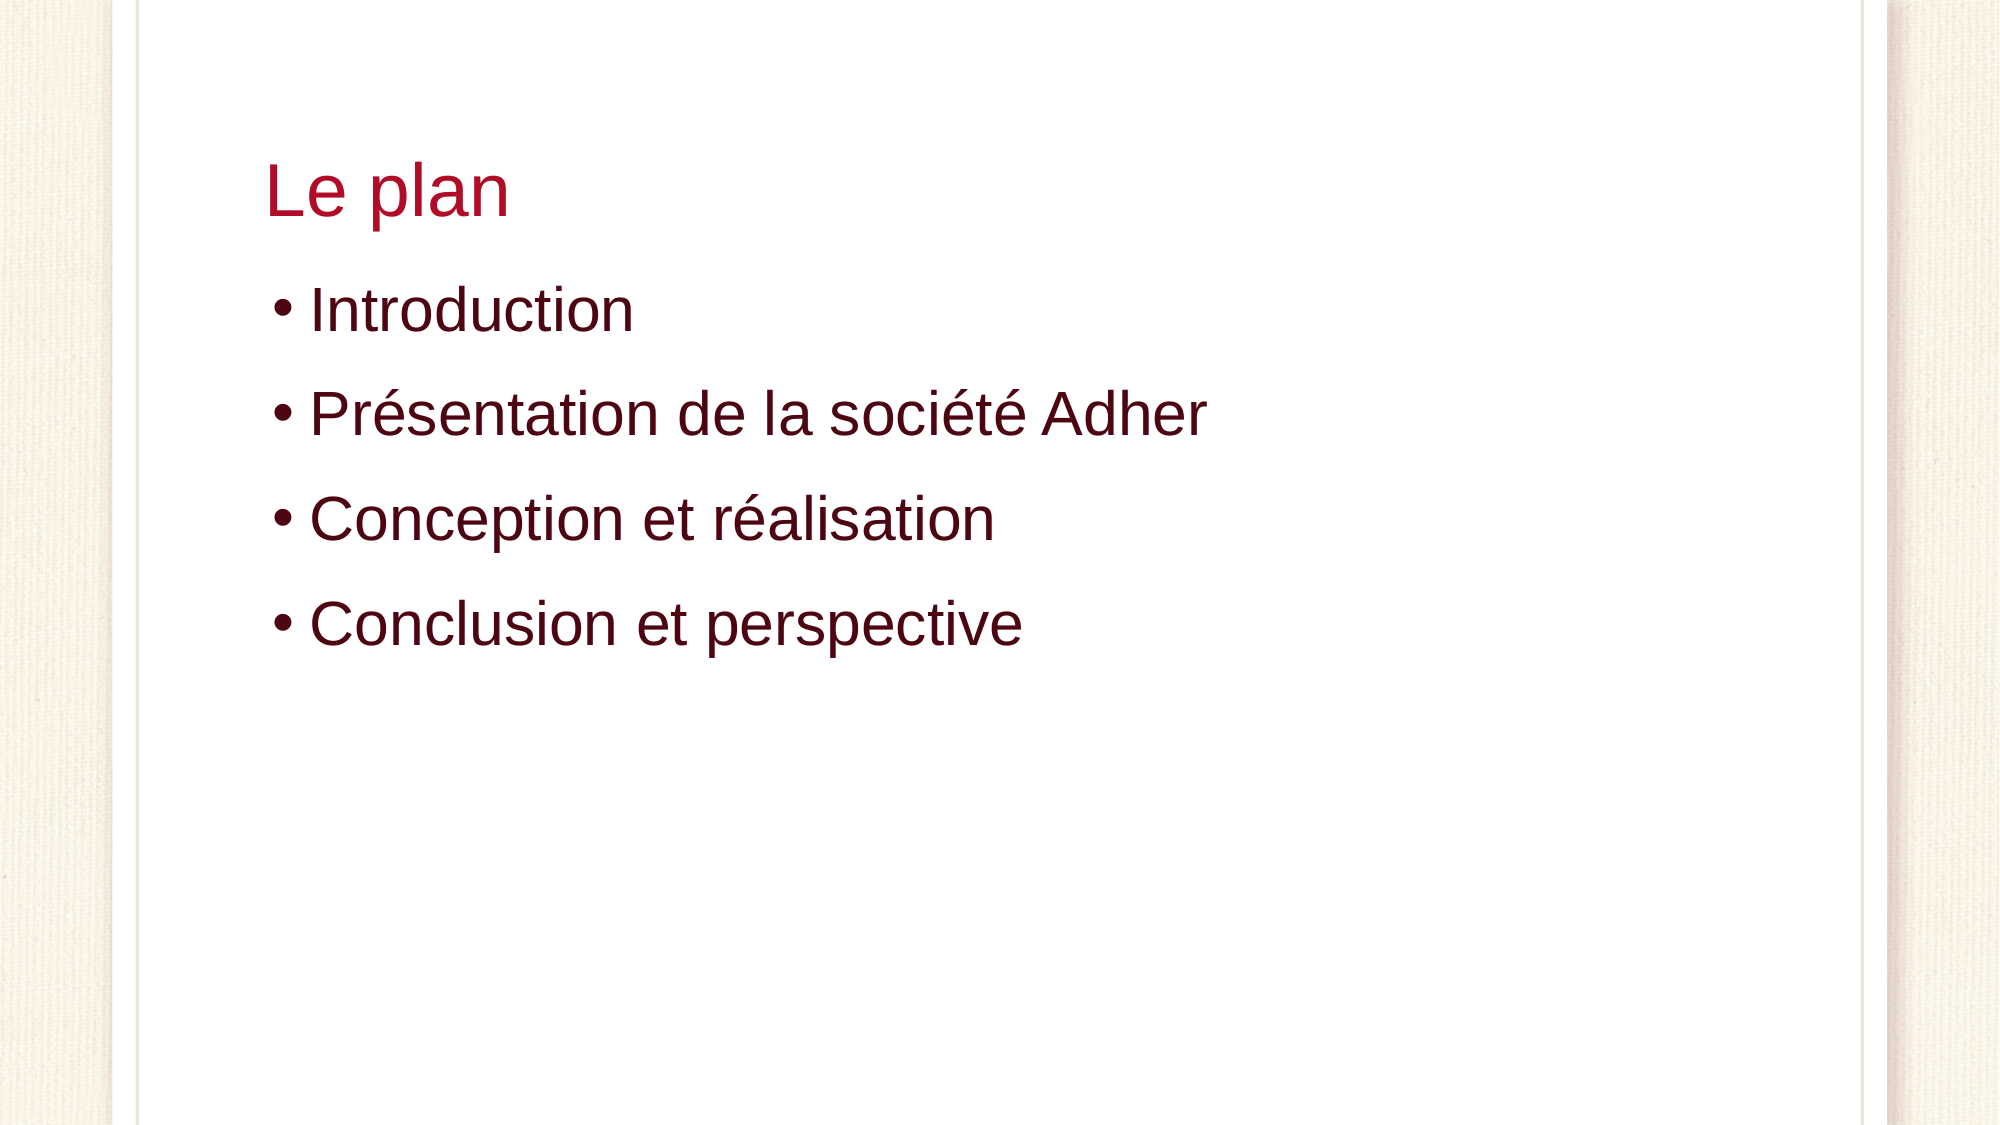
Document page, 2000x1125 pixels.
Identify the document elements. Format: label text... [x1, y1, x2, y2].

picture [0, 0, 112, 1125]
title Le plan [249, 52, 1750, 240]
picture [1888, 0, 2000, 1125]
list Introduction Présentation de la société Adher Conception et réalisation Conclusion et perspective [249, 269, 1750, 1013]
